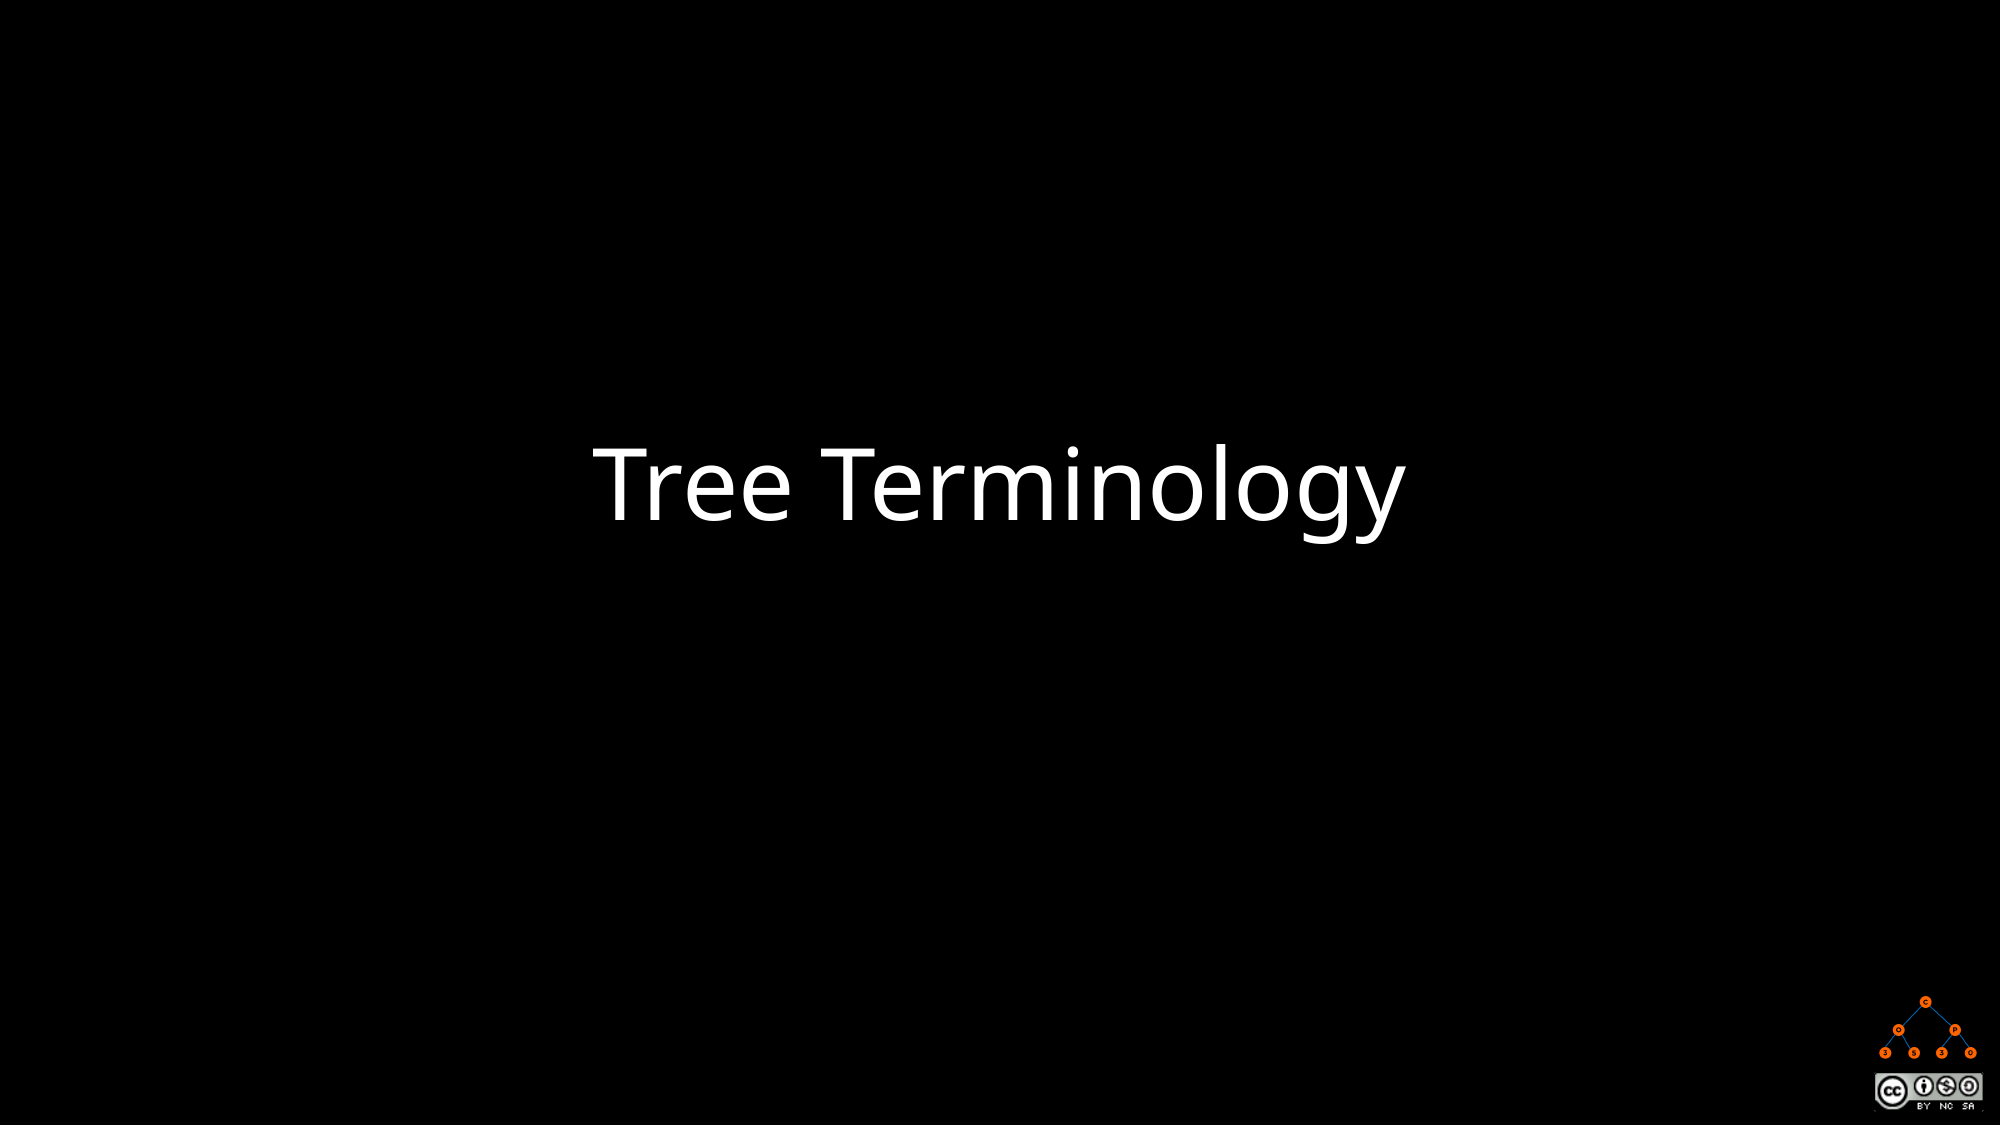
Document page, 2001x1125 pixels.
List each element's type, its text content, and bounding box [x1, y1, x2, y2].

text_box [1859, 988, 1998, 1112]
text_box Tree Terminology [94, 413, 1906, 549]
